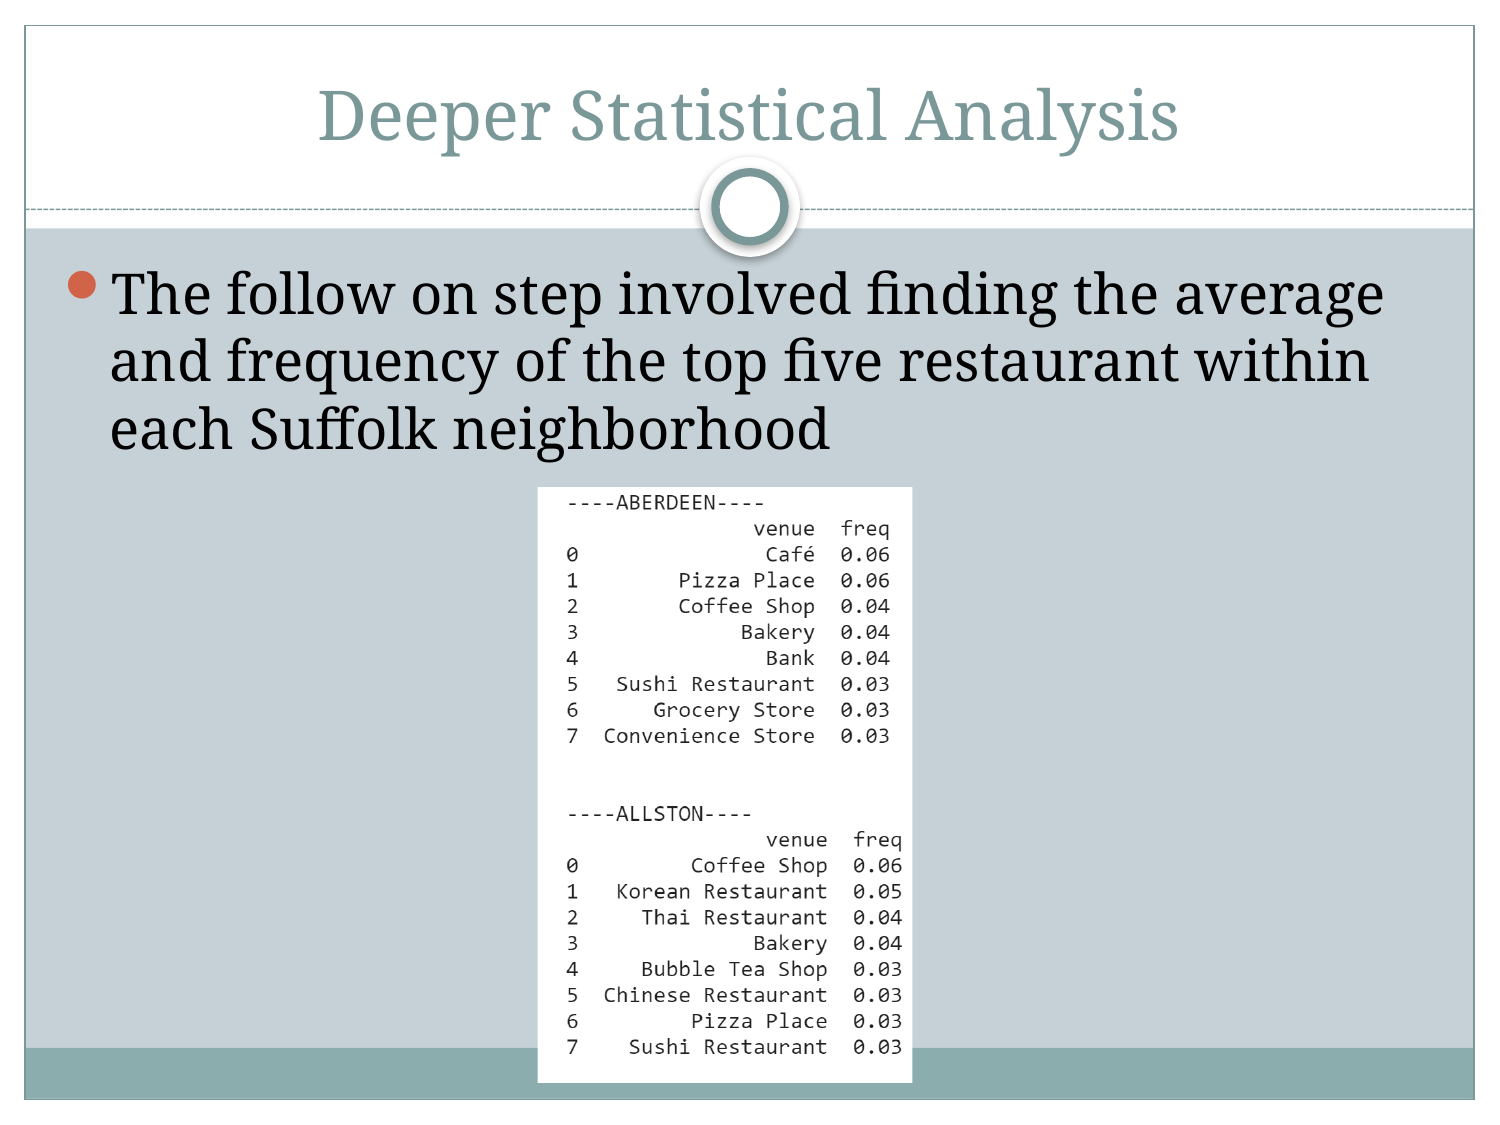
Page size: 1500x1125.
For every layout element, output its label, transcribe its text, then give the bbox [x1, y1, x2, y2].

title Deeper Statistical Analysis [49, 37, 1450, 162]
picture [537, 487, 913, 1083]
list The follow on step involved finding the average and frequency of the top five restaurant within each Suffolk neighborhood [49, 250, 1445, 1001]
